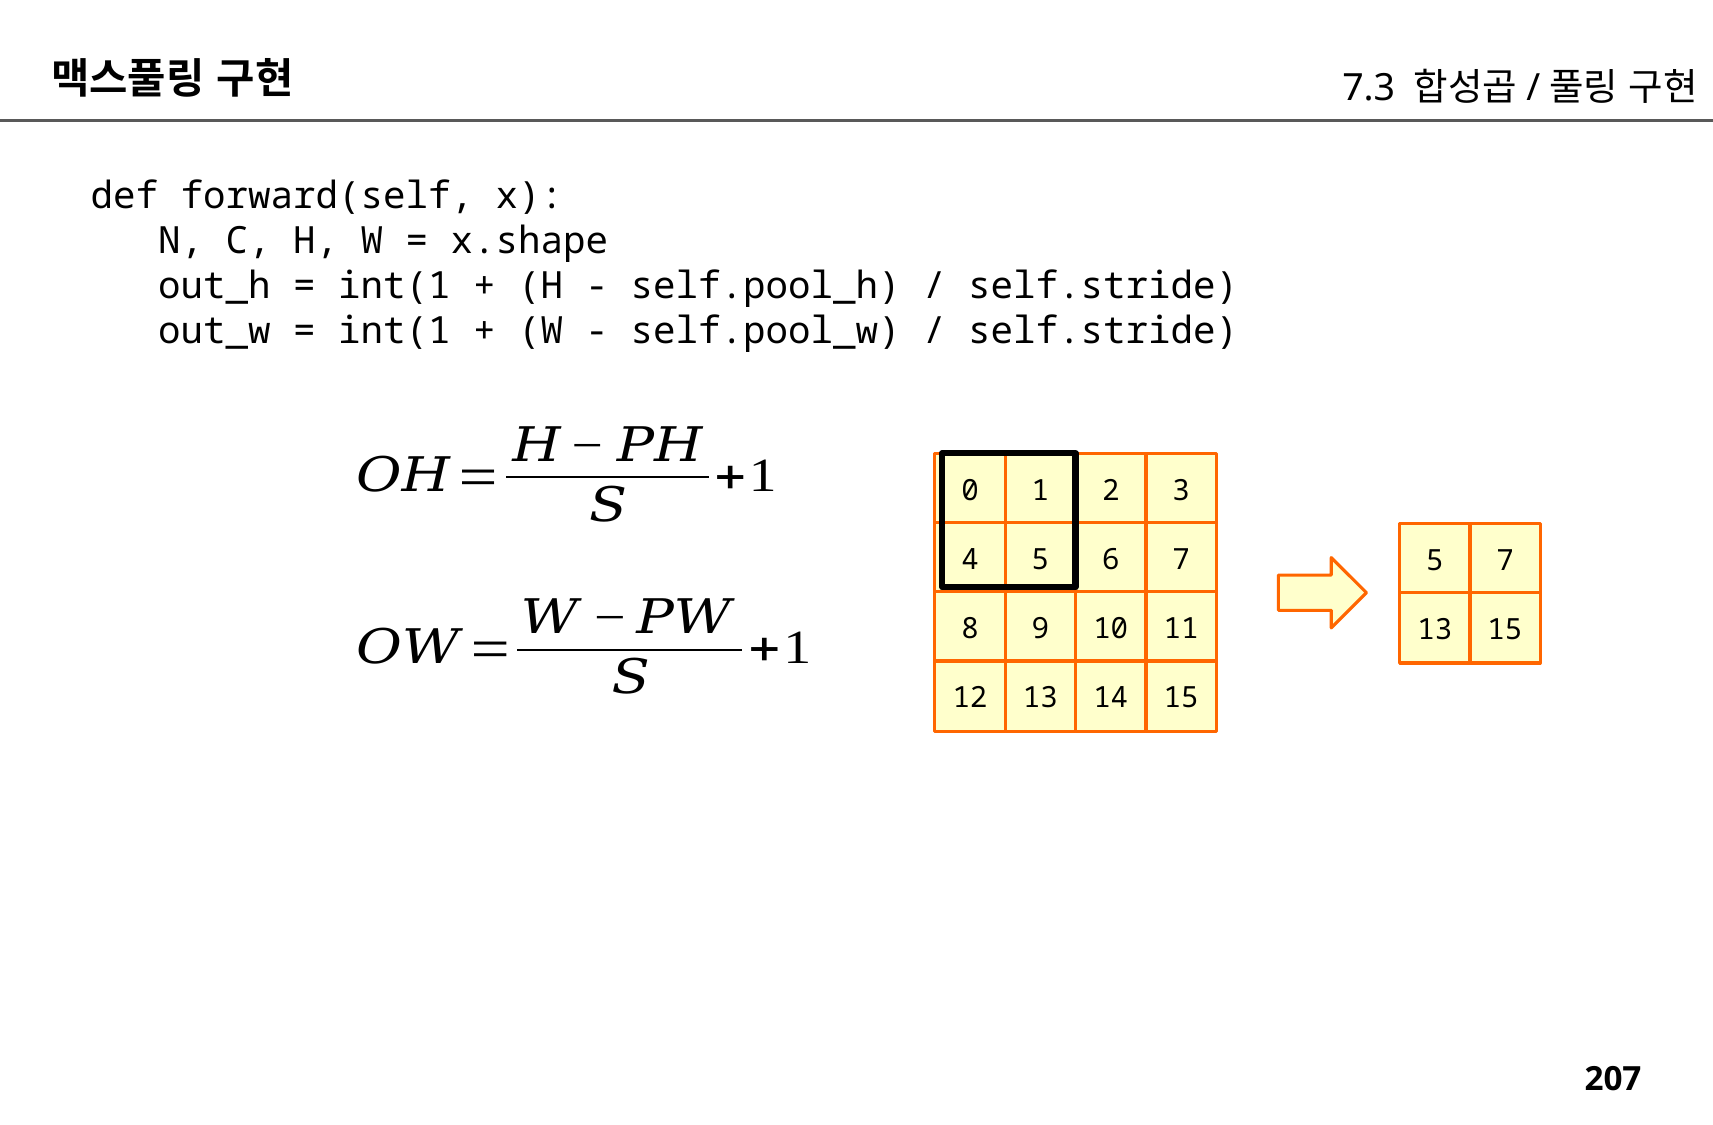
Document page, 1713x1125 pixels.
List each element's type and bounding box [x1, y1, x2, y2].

text_box [0, 163, 1253, 359]
text_box [11, 13, 803, 105]
text_box [933, 451, 1218, 733]
text_box [1276, 555, 1369, 630]
text_box [916, 44, 1713, 111]
text_box [1397, 521, 1542, 665]
